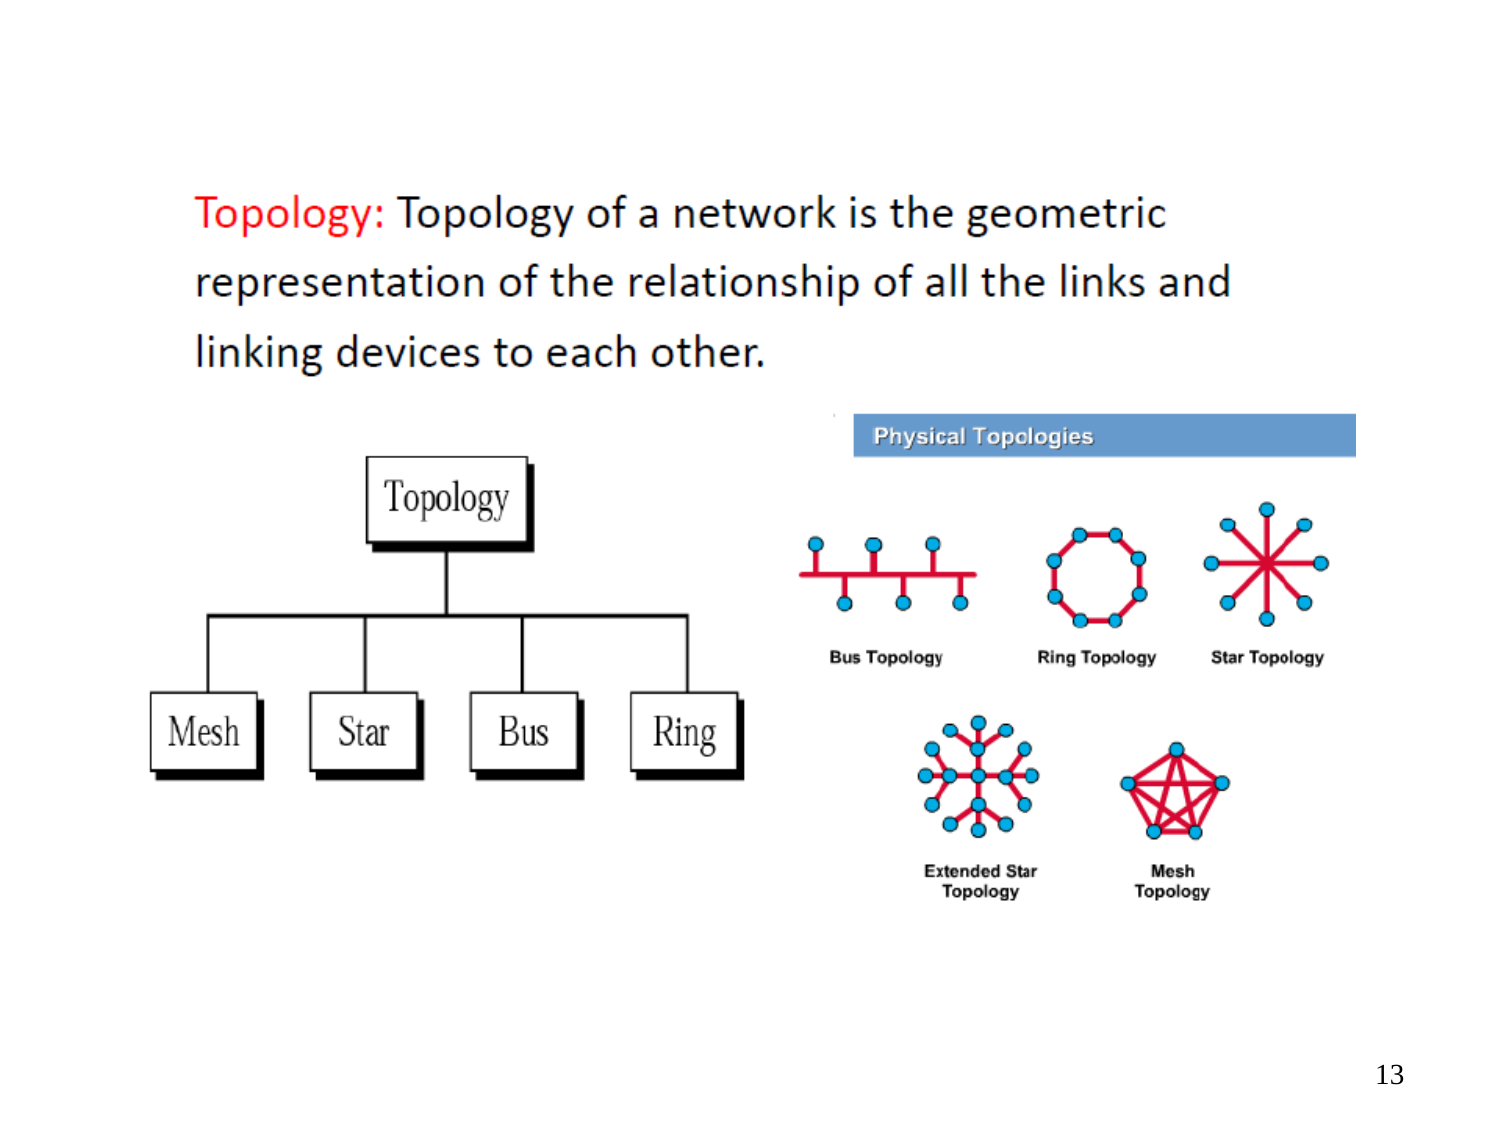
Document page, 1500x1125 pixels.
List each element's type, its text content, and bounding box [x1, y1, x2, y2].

picture [144, 181, 1356, 944]
text_box 13 [1317, 1048, 1420, 1124]
